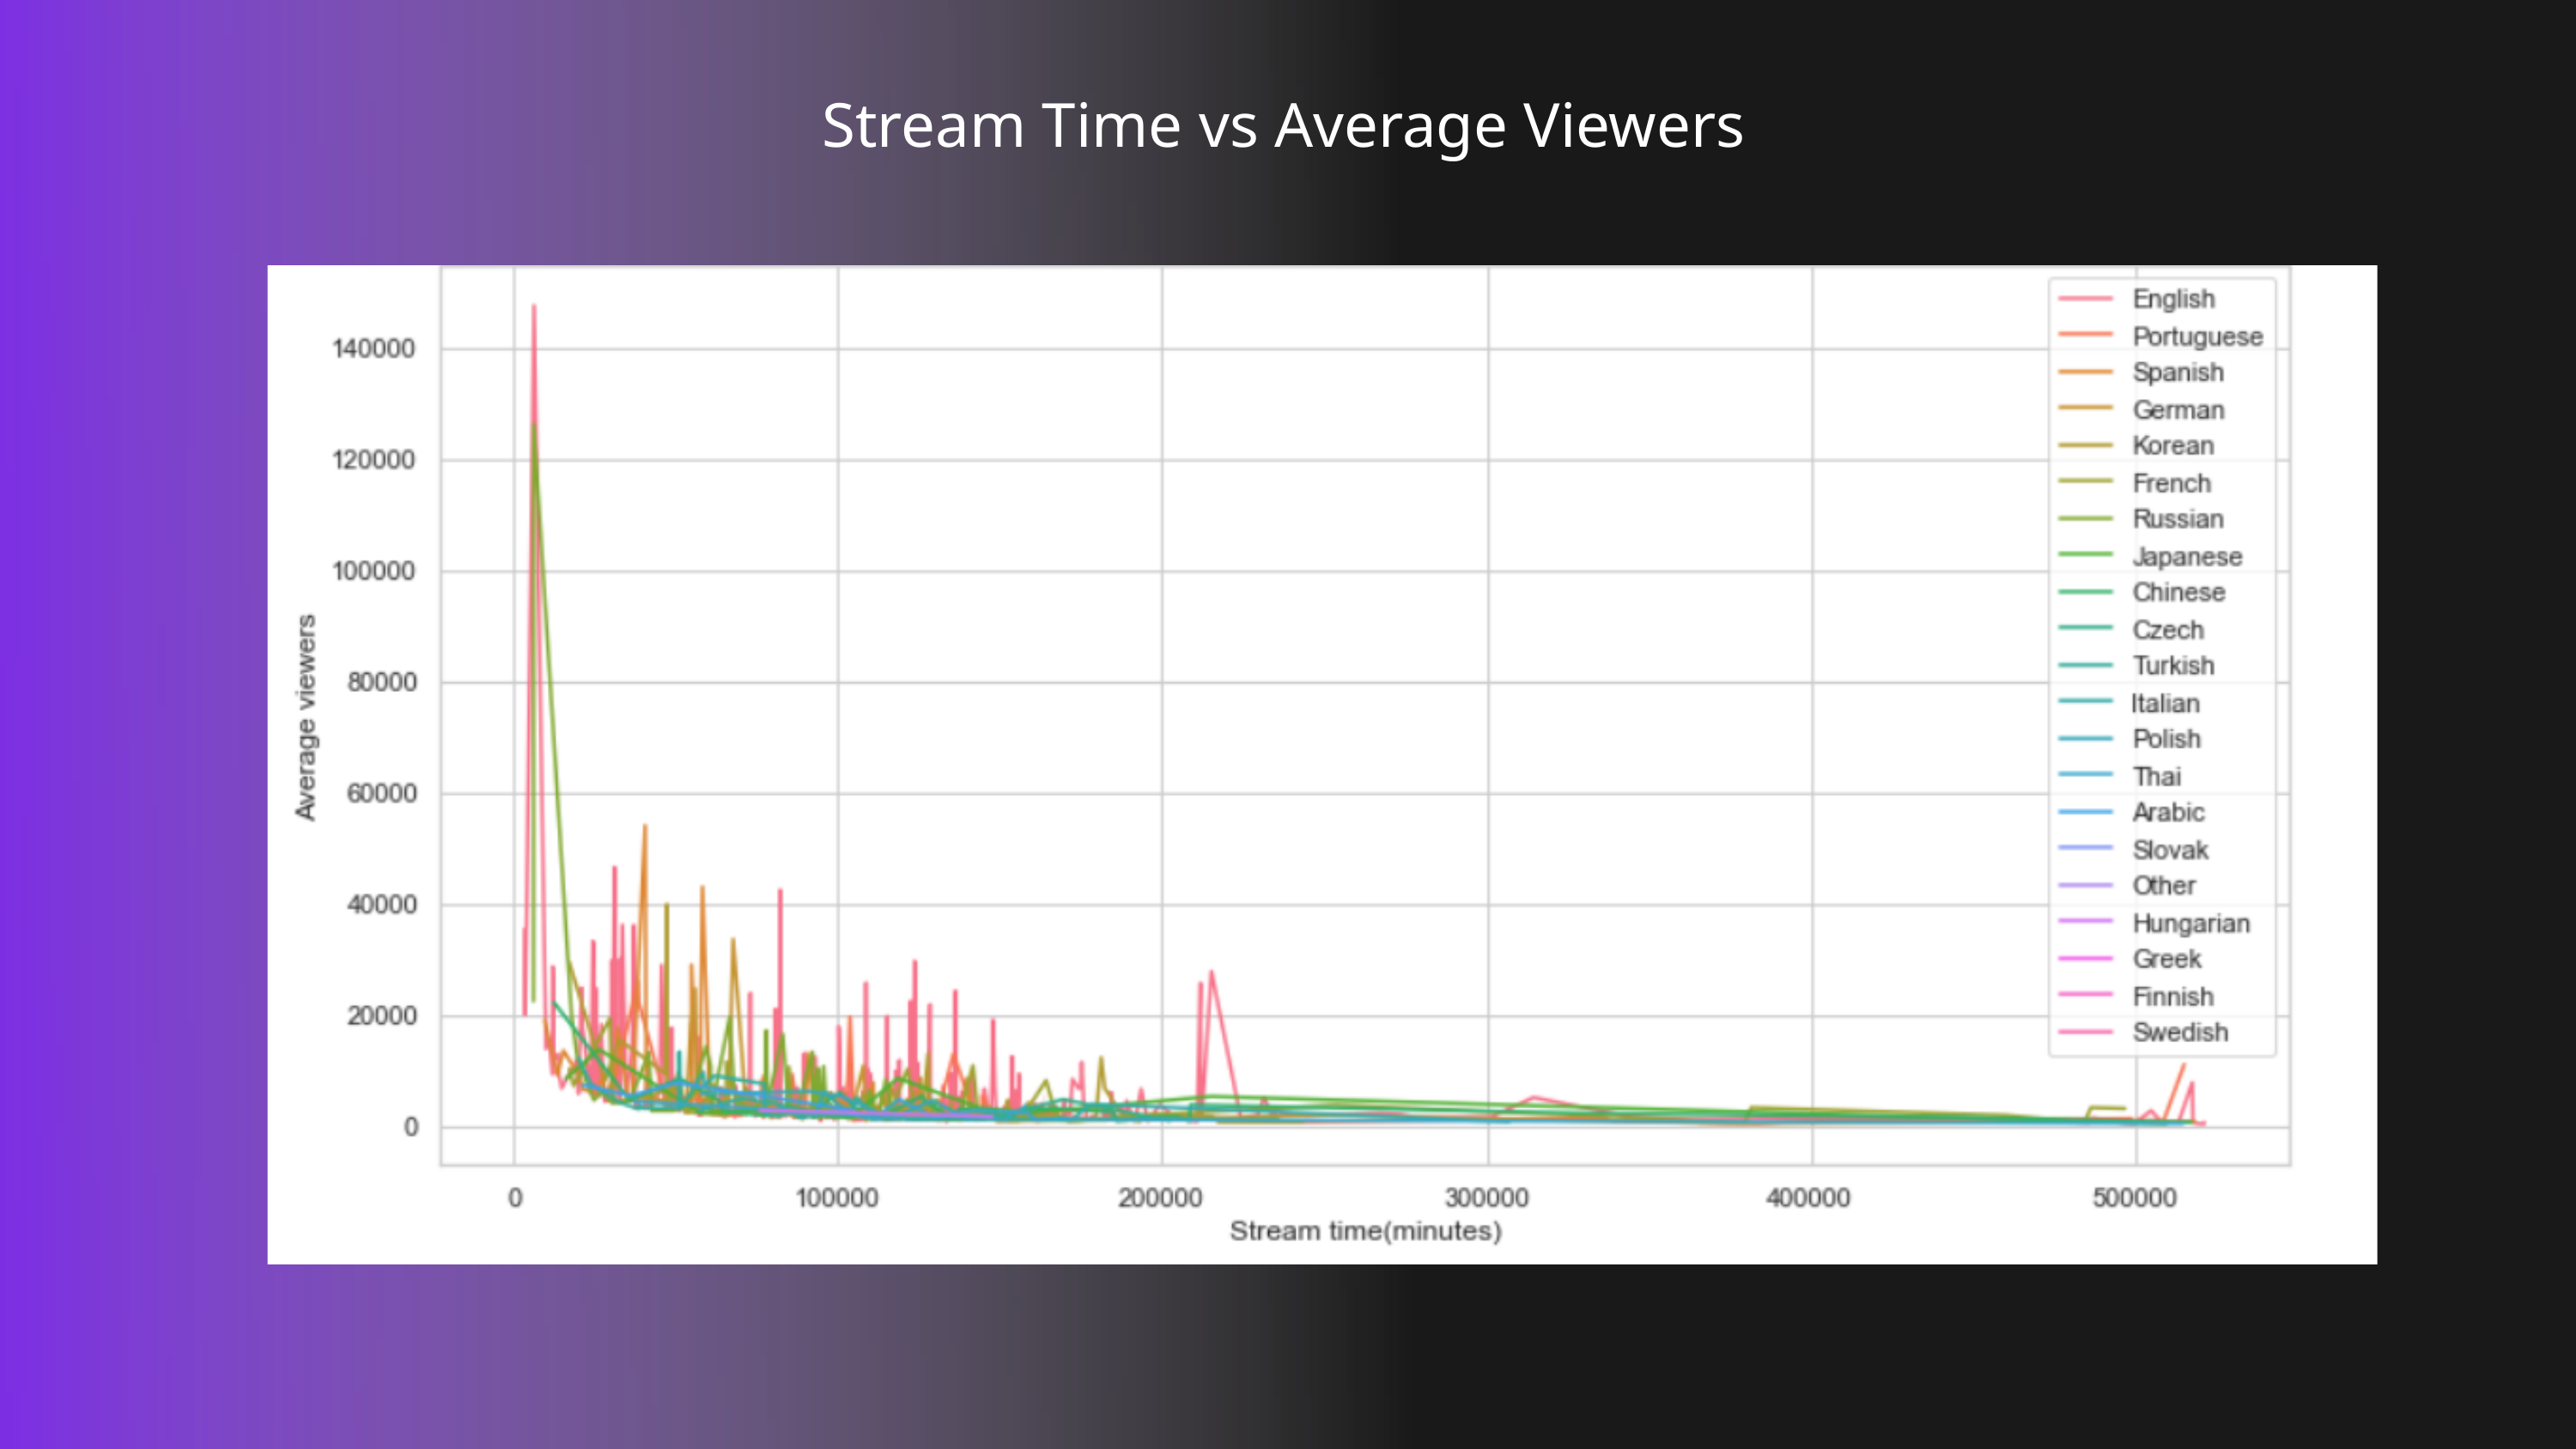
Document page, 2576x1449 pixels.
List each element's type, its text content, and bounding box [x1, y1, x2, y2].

text_box Stream Time vs Average Viewers [1418, 80, 2205, 160]
picture [0, 0, 2378, 1449]
